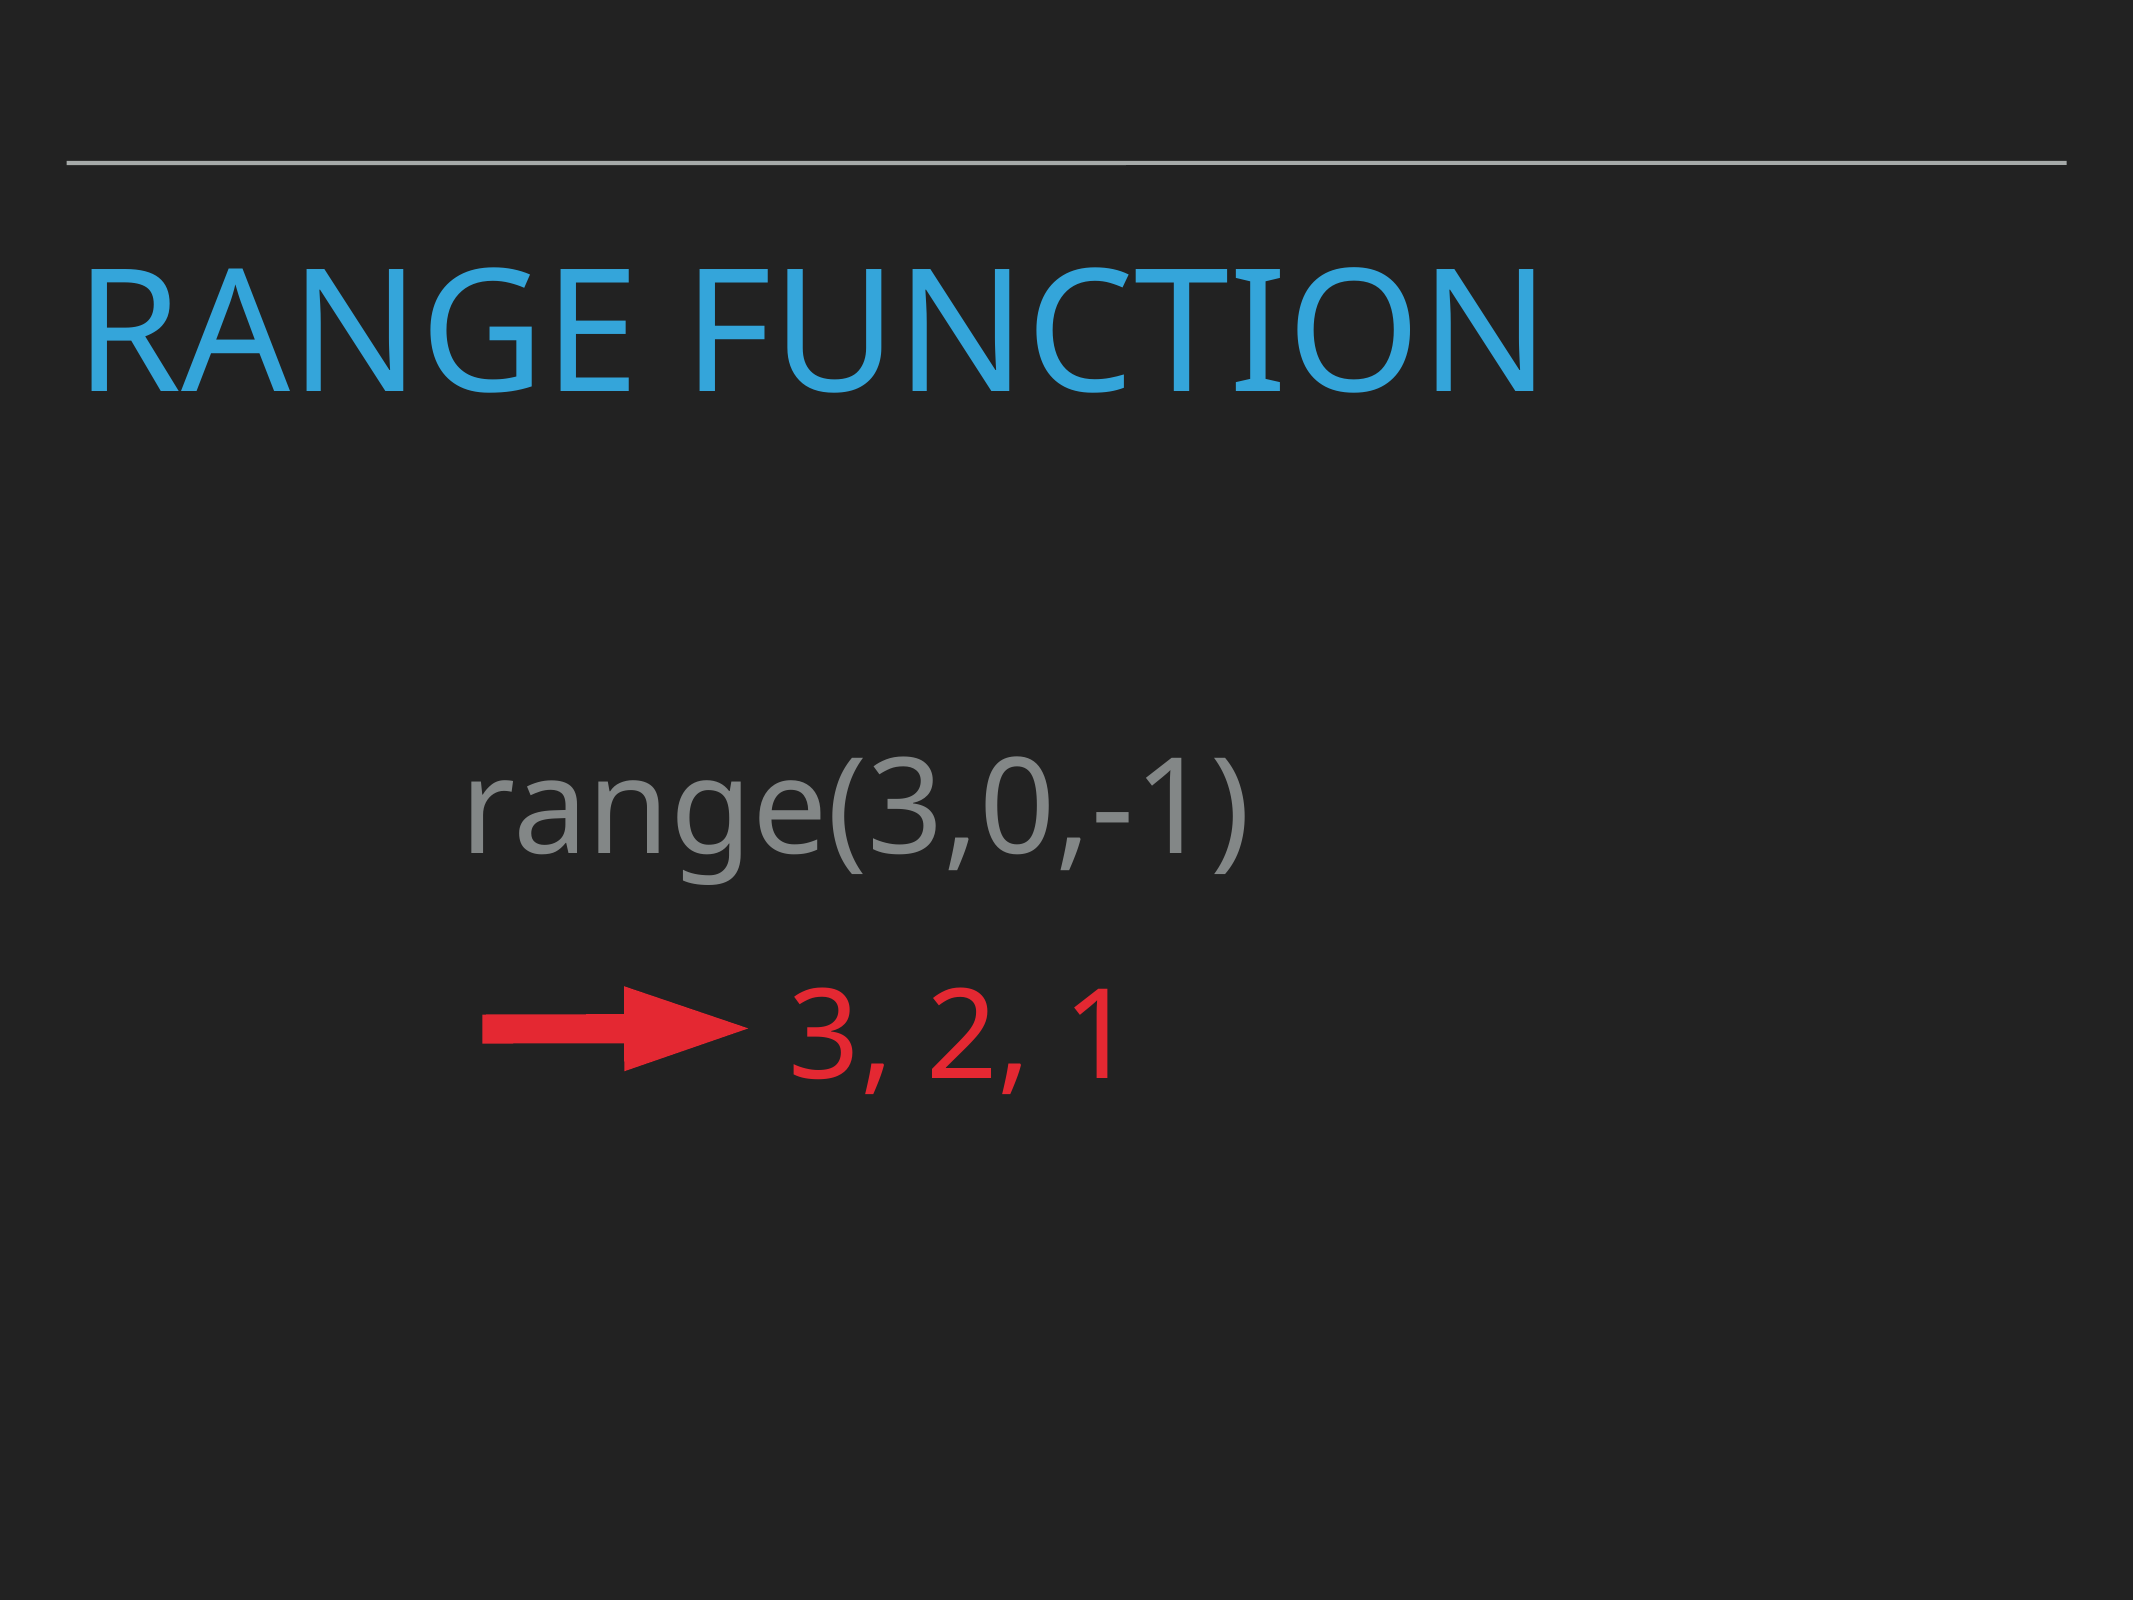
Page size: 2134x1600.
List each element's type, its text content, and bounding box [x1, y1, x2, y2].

title Range function [66, 251, 2068, 445]
text_box [482, 986, 749, 1072]
text_box 3, 2, 1 [780, 945, 1144, 1112]
text_box range(3,0,-1) [452, 711, 1529, 889]
